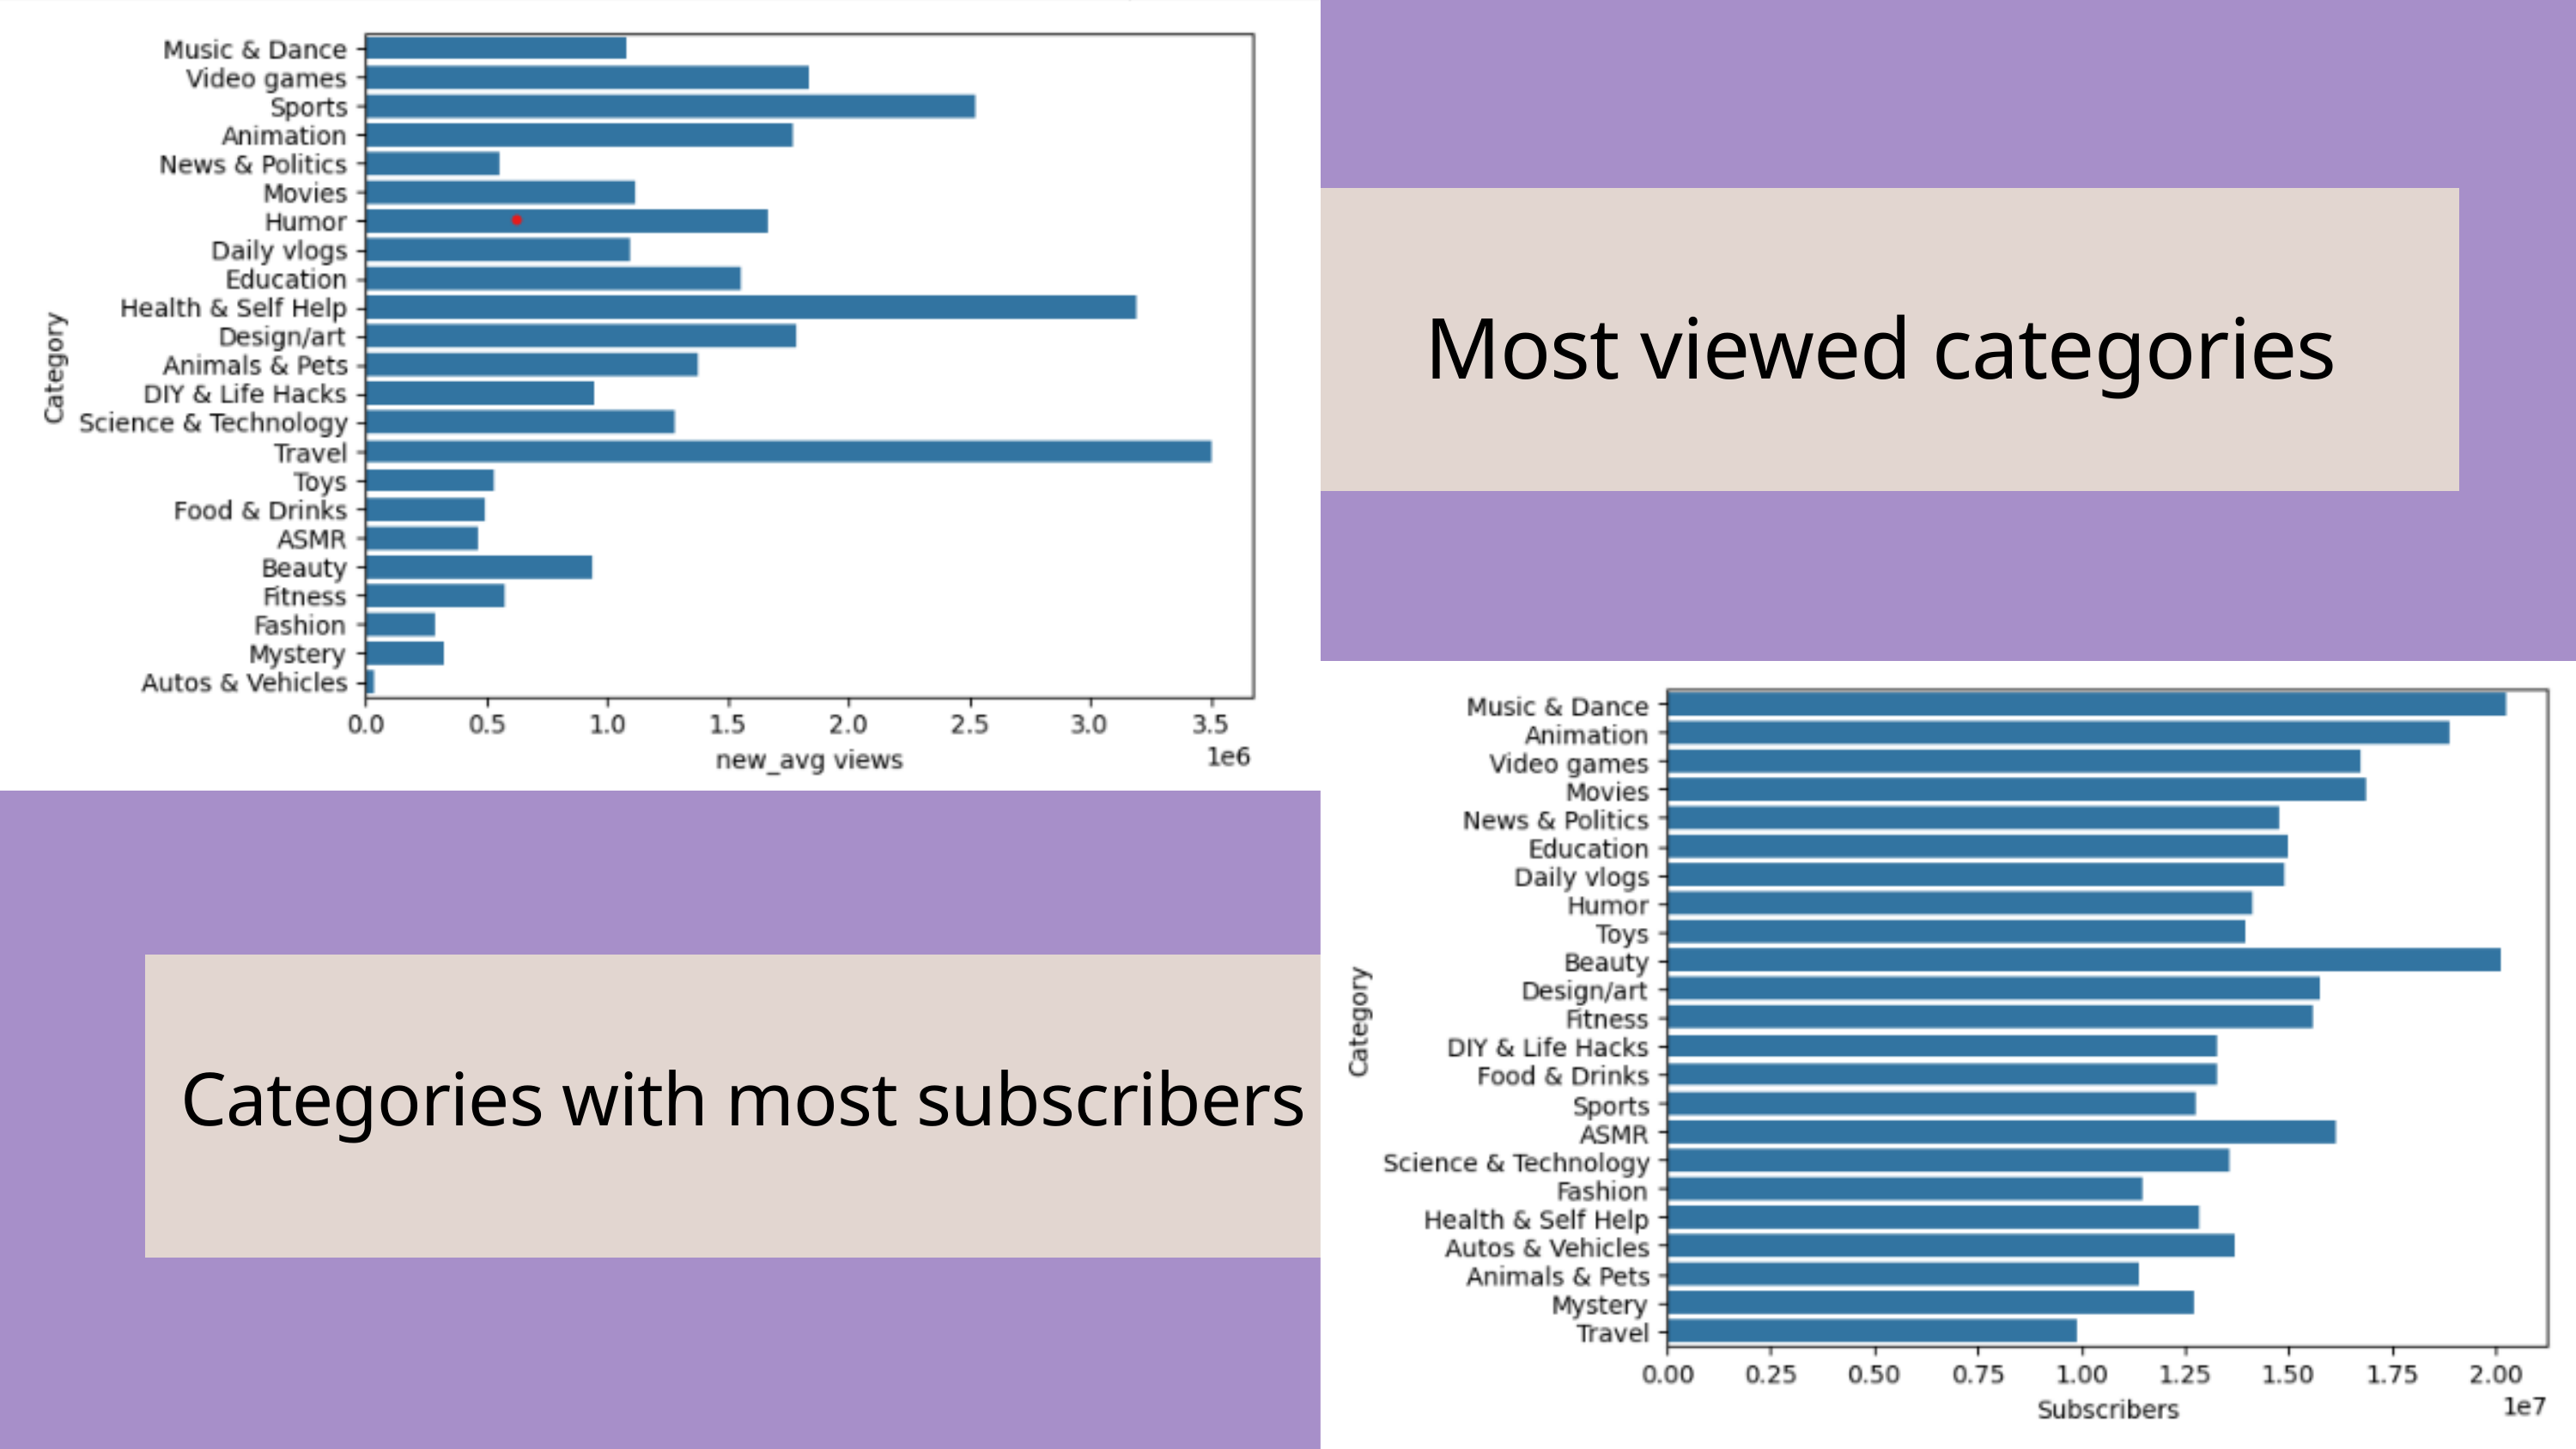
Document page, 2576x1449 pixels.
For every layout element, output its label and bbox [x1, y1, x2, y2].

text_box [0, 0, 1321, 791]
text_box [1177, 187, 2459, 492]
text_box [144, 954, 1448, 1258]
text_box [1320, 661, 2576, 1449]
